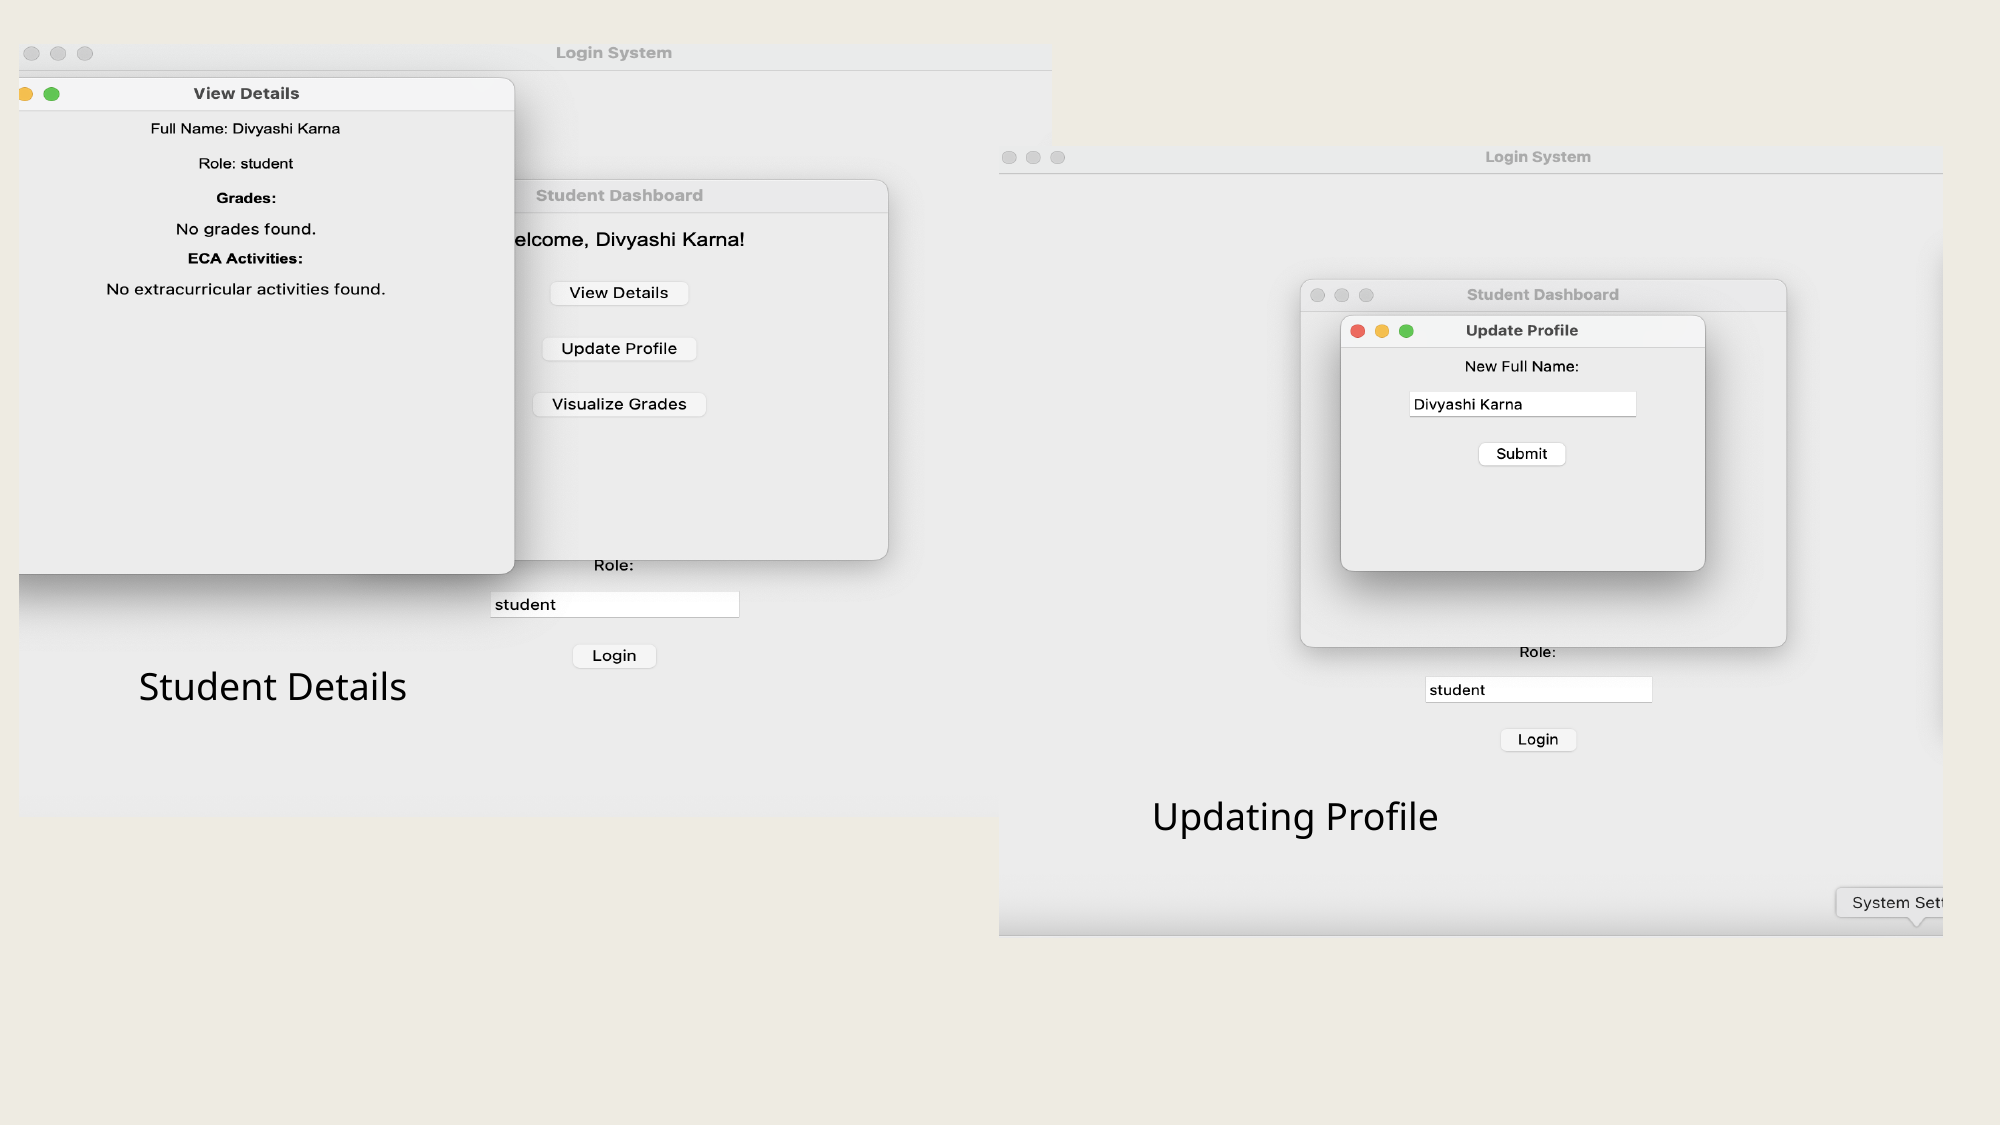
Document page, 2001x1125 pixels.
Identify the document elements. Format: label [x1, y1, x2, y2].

picture [19, 44, 1943, 938]
